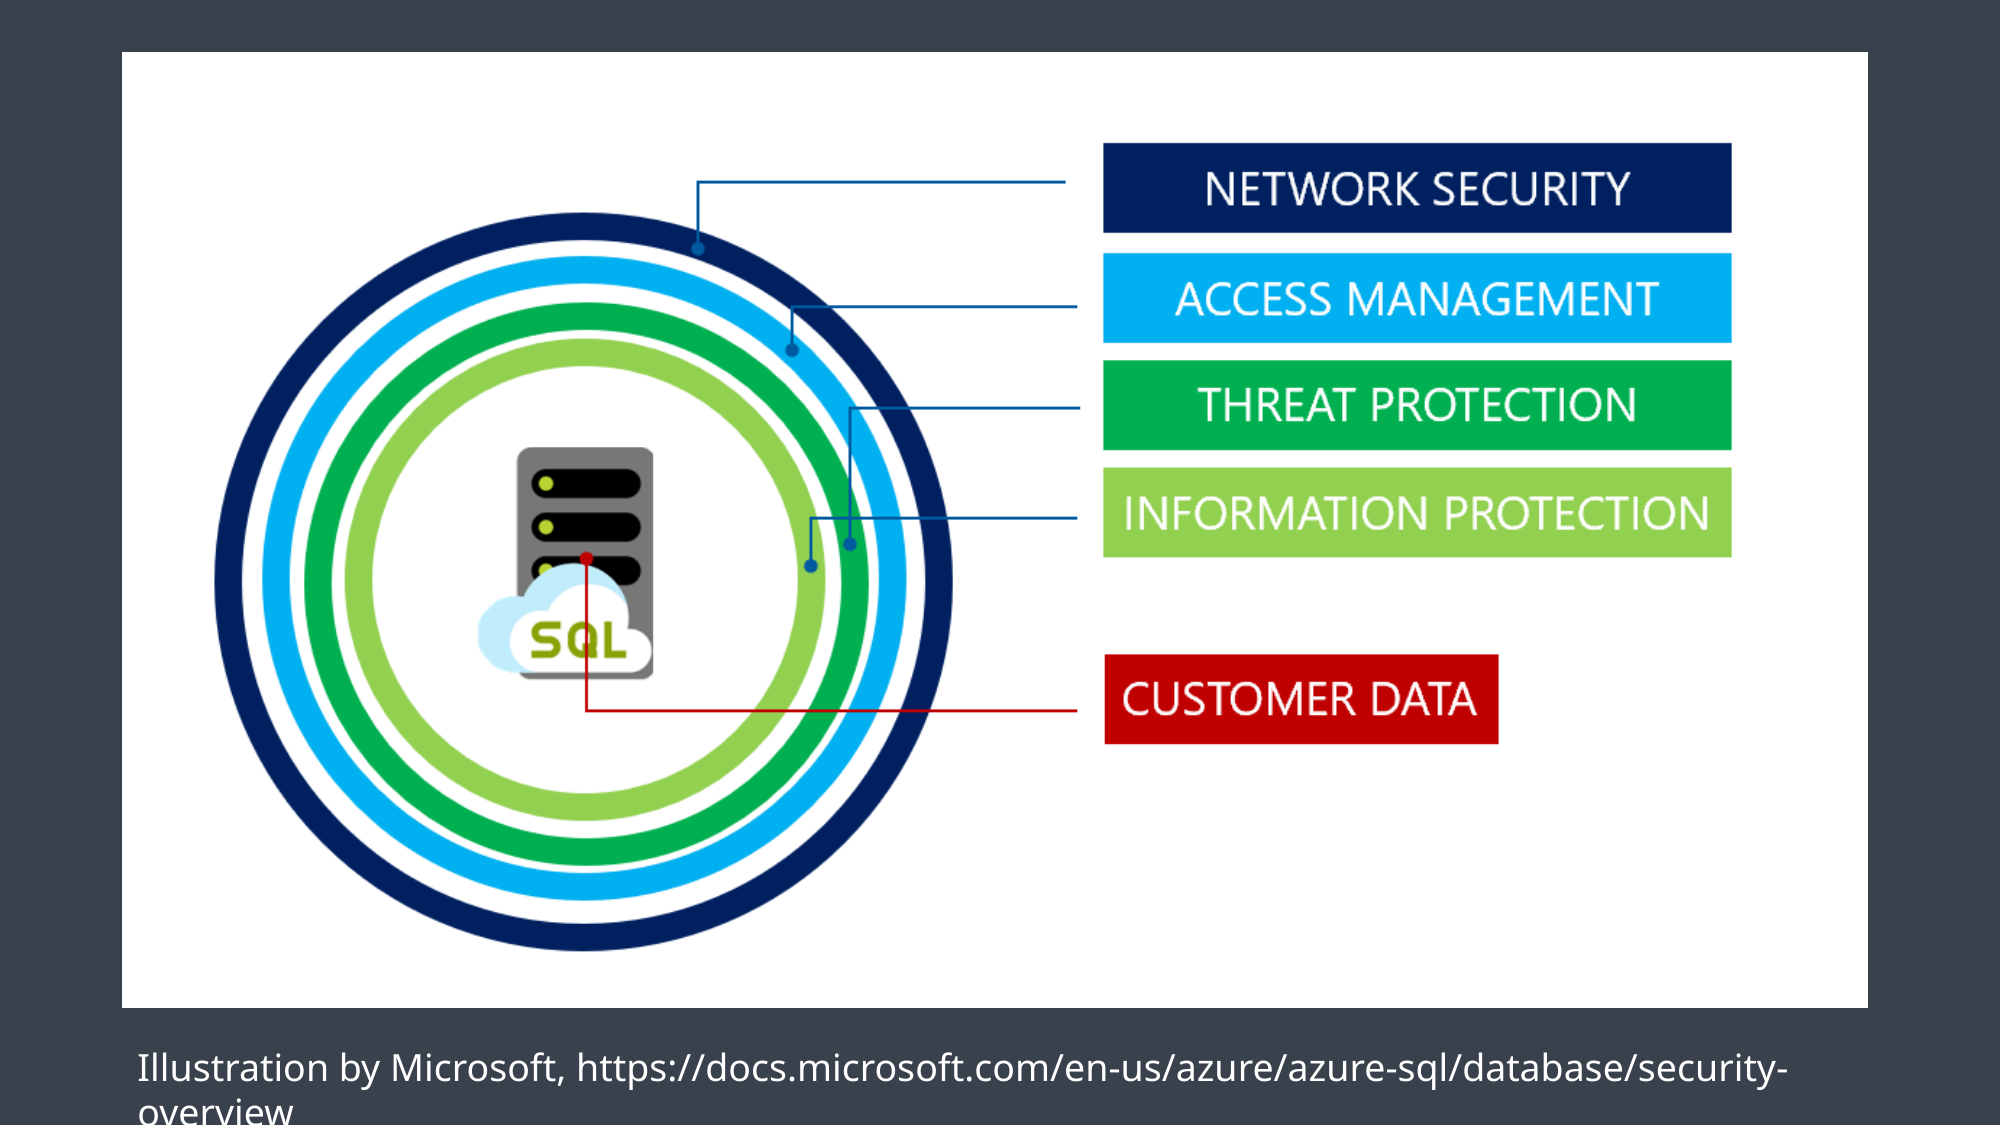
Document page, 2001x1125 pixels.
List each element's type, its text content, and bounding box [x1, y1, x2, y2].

picture [122, 52, 1868, 1008]
text_box Illustration by Microsoft, https://docs.microsoft.com/en-us/azure/azure-sql/database/security-overview [122, 1036, 1944, 1125]
